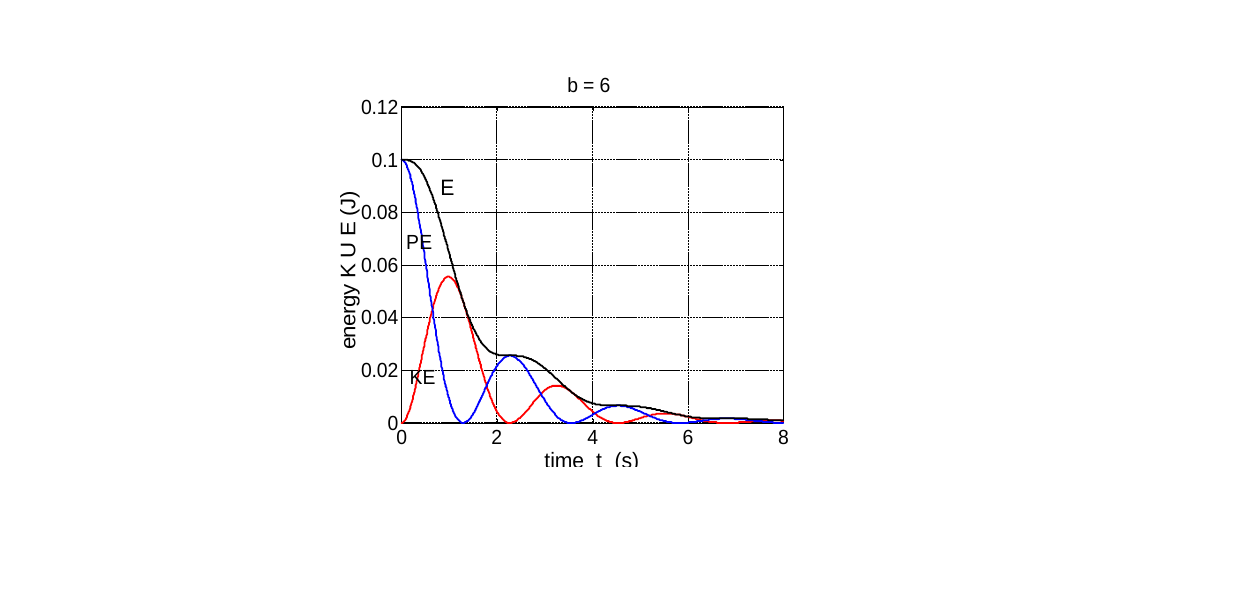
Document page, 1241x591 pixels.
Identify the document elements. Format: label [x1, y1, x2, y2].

picture [337, 77, 831, 467]
